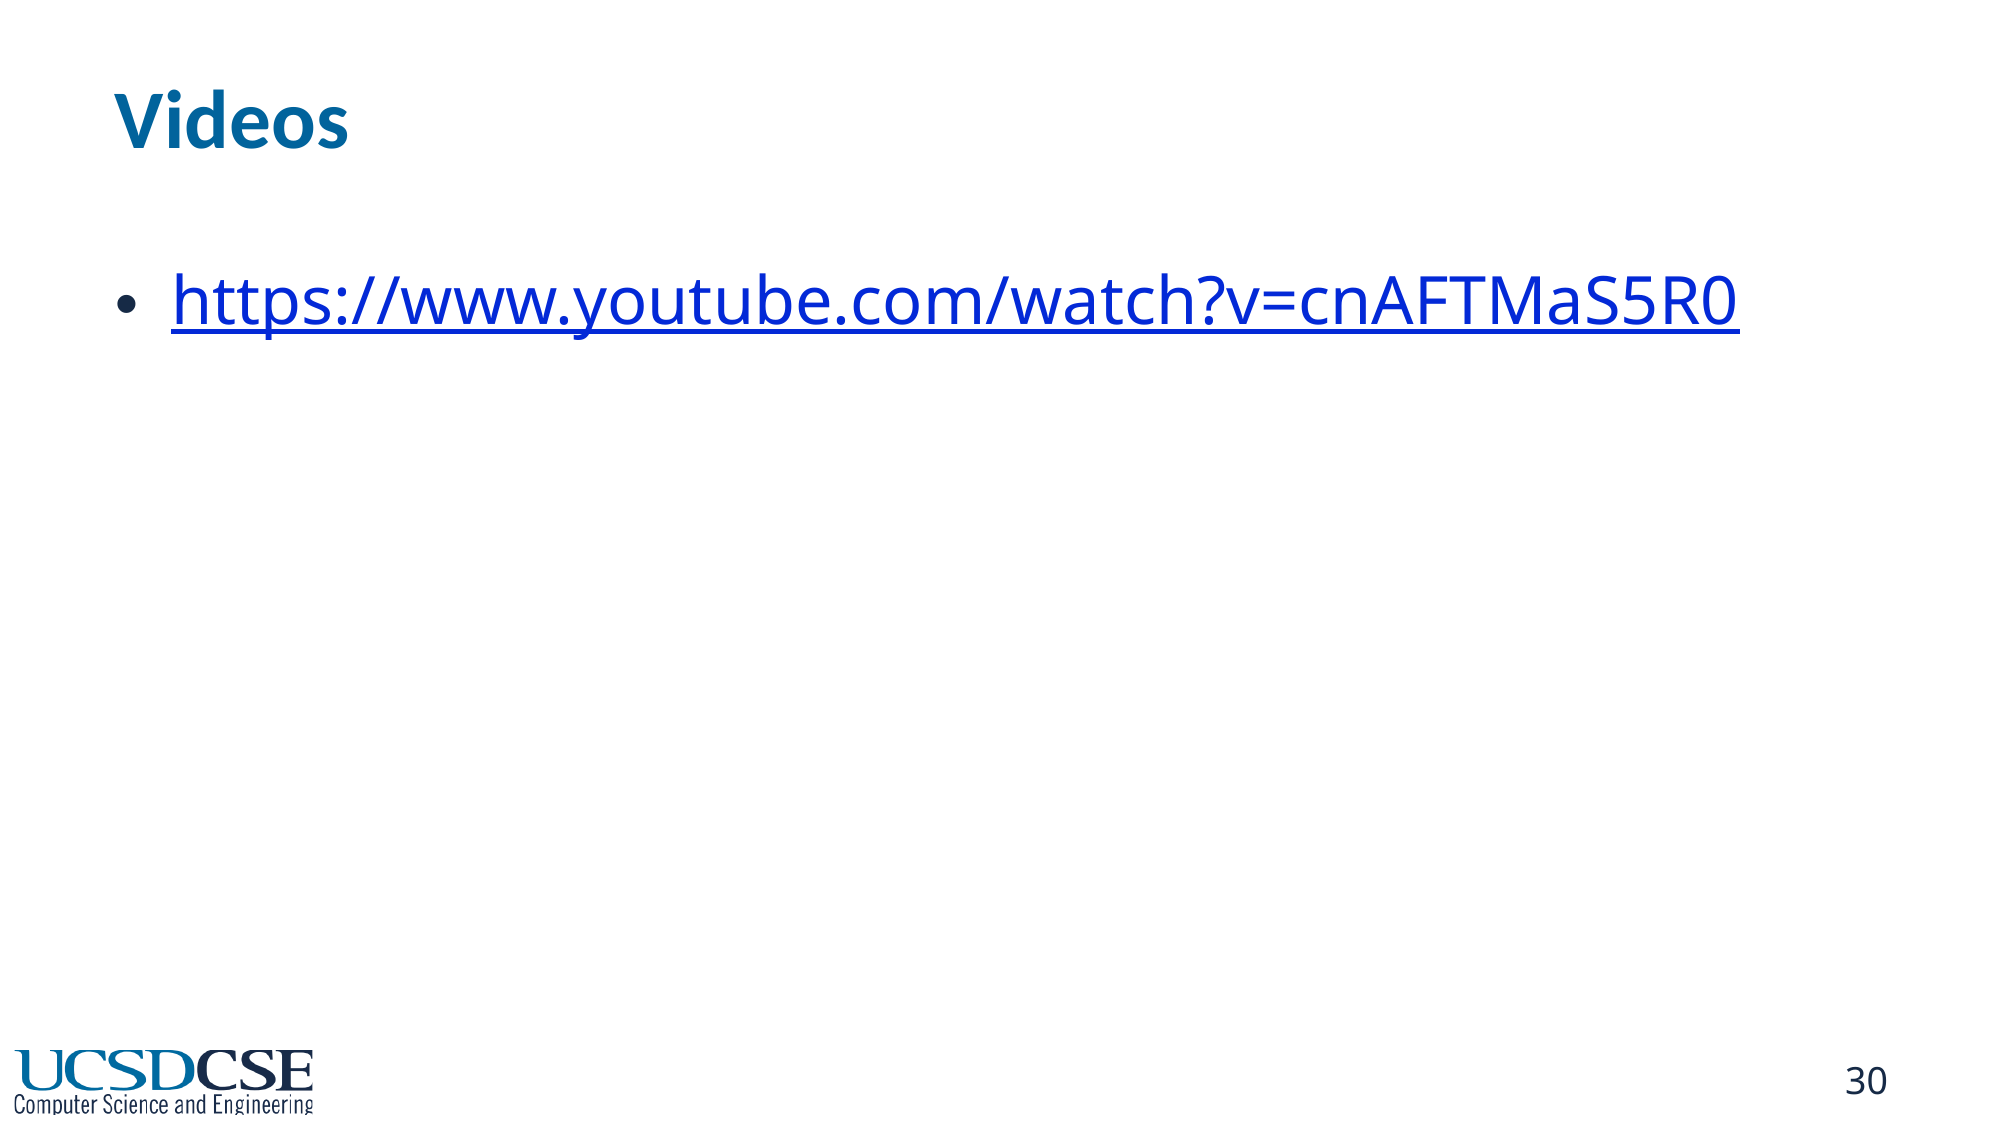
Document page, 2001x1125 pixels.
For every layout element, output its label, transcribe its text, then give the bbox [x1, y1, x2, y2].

list https://www.youtube.com/watch?v=cnAFTMaS5R0 [99, 249, 1900, 1005]
title Videos [99, 9, 1900, 222]
